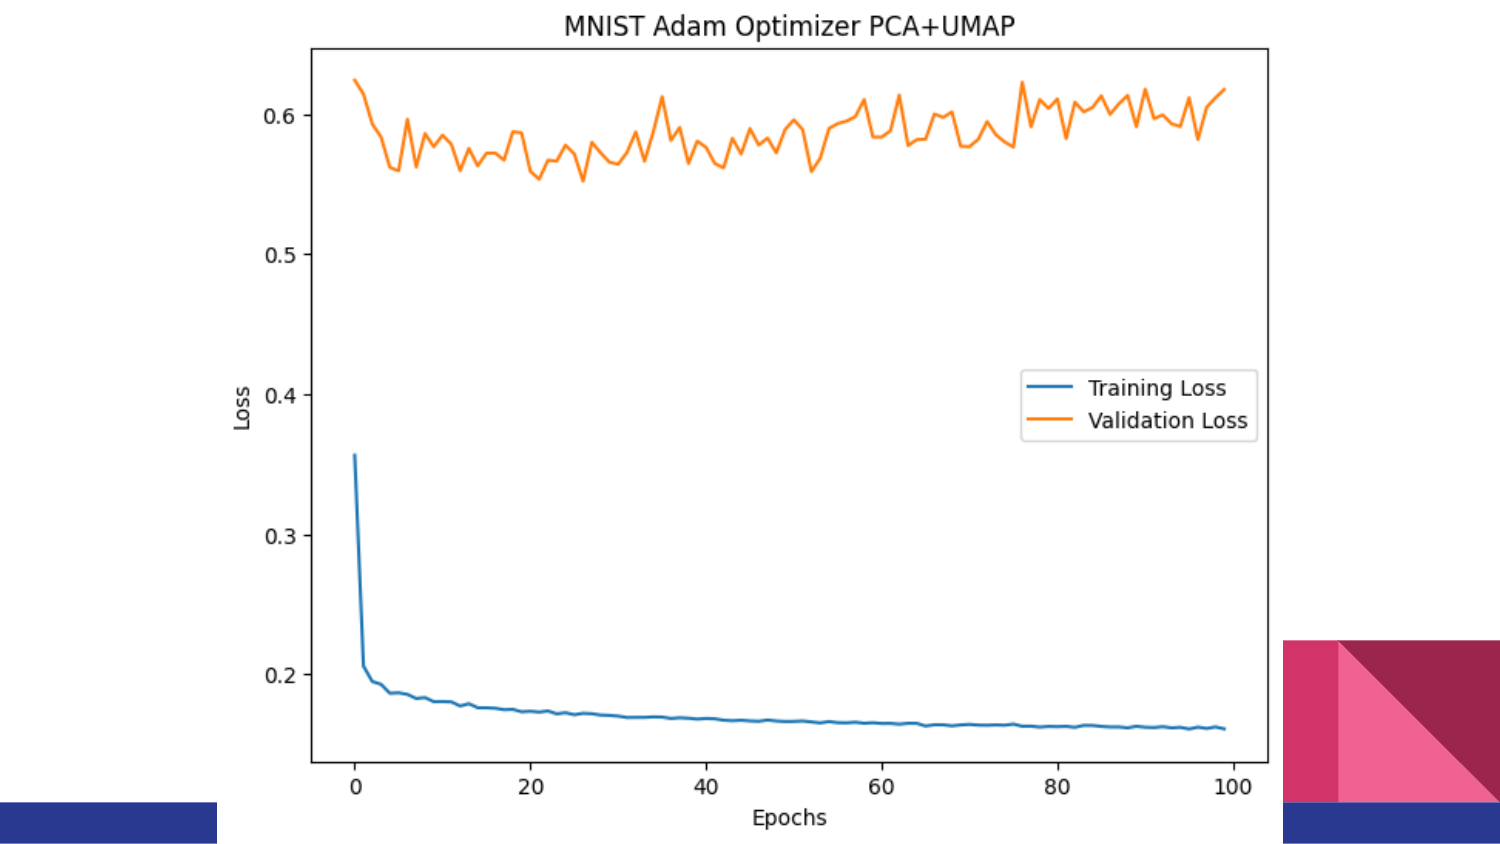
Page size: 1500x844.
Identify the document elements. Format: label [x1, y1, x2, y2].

picture [216, 0, 1284, 844]
